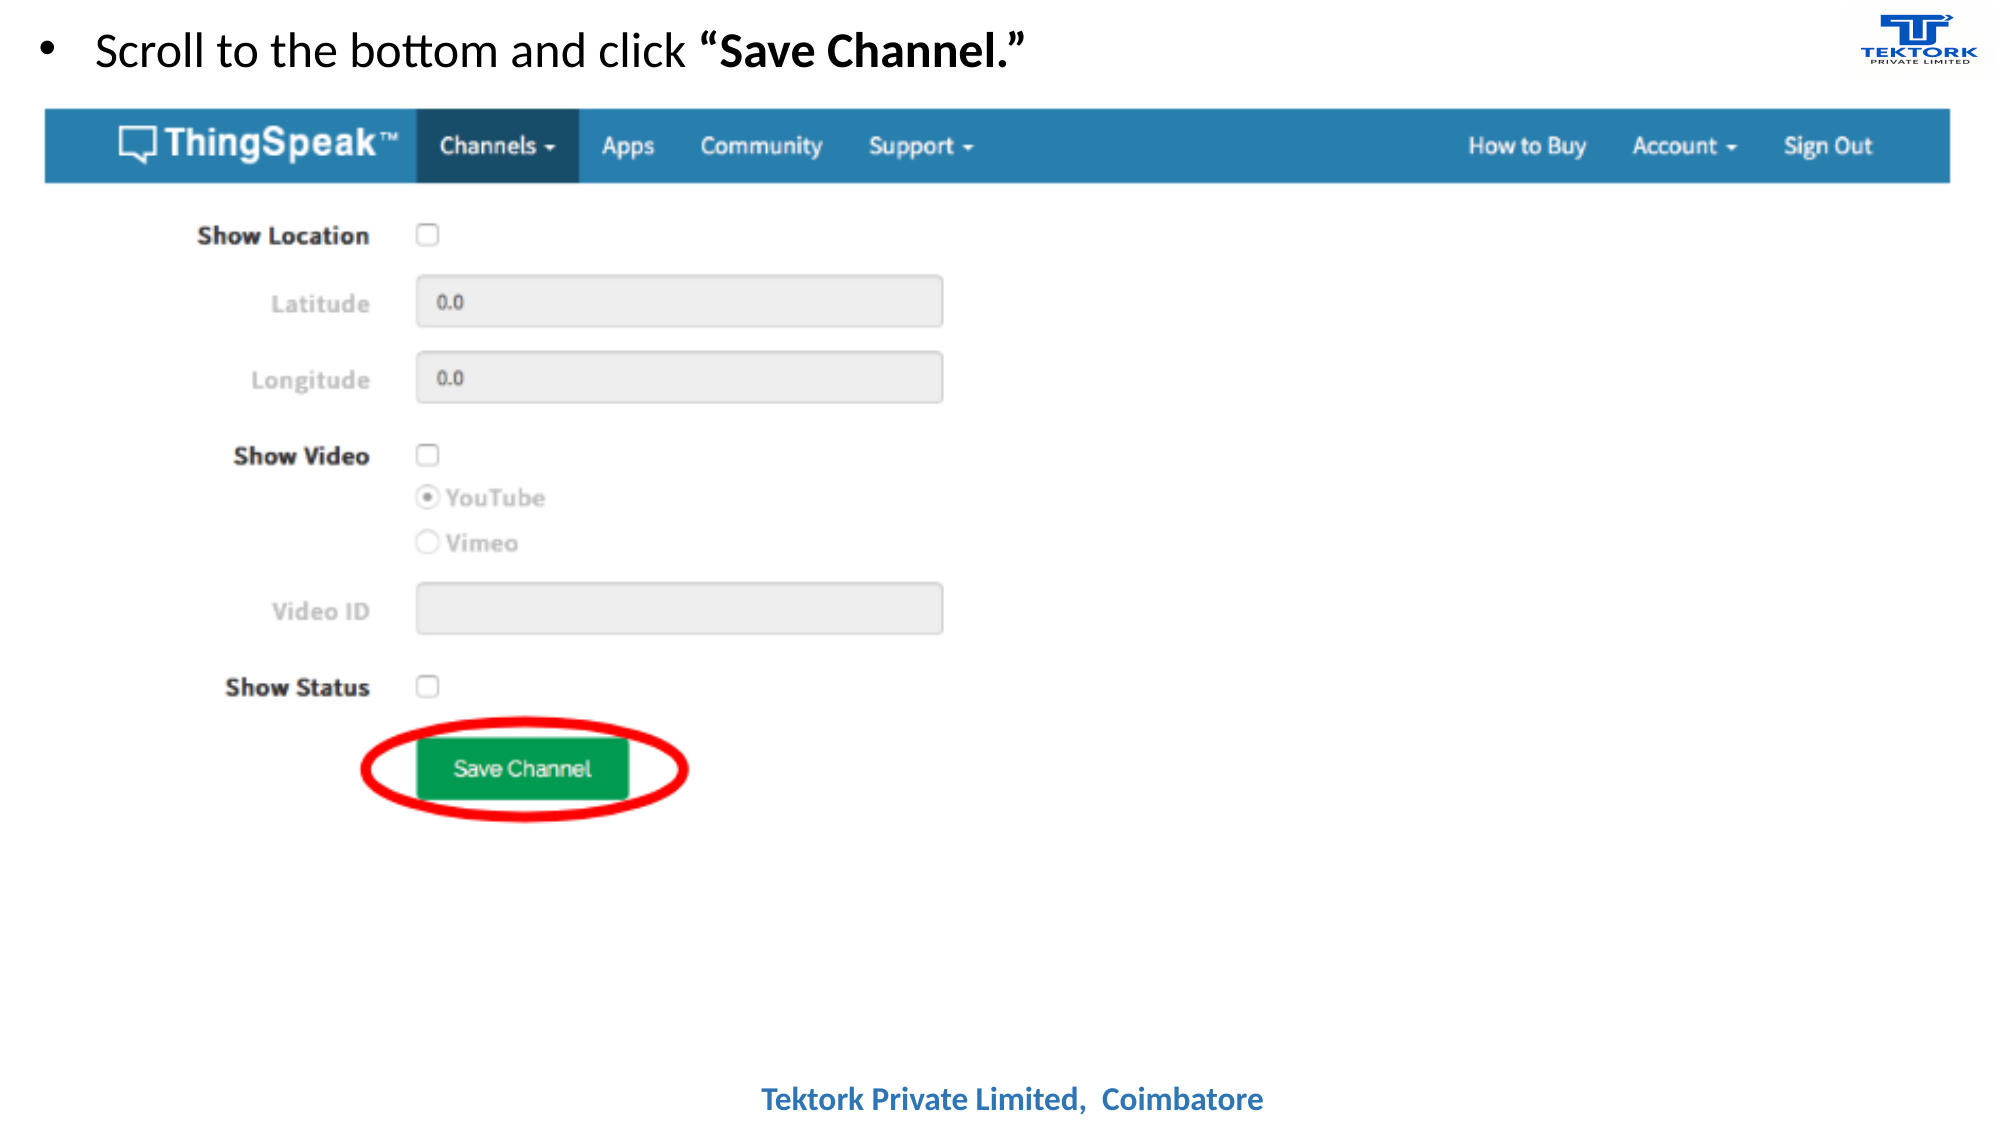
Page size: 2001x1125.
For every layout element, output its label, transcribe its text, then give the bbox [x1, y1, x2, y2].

text_box Tektork Private Limited, Coimbatore [419, 1070, 1608, 1125]
picture [37, 103, 1957, 858]
picture [1845, 1, 1995, 80]
text_box Scroll to the bottom and click “Save Channel.” [23, 10, 1043, 85]
